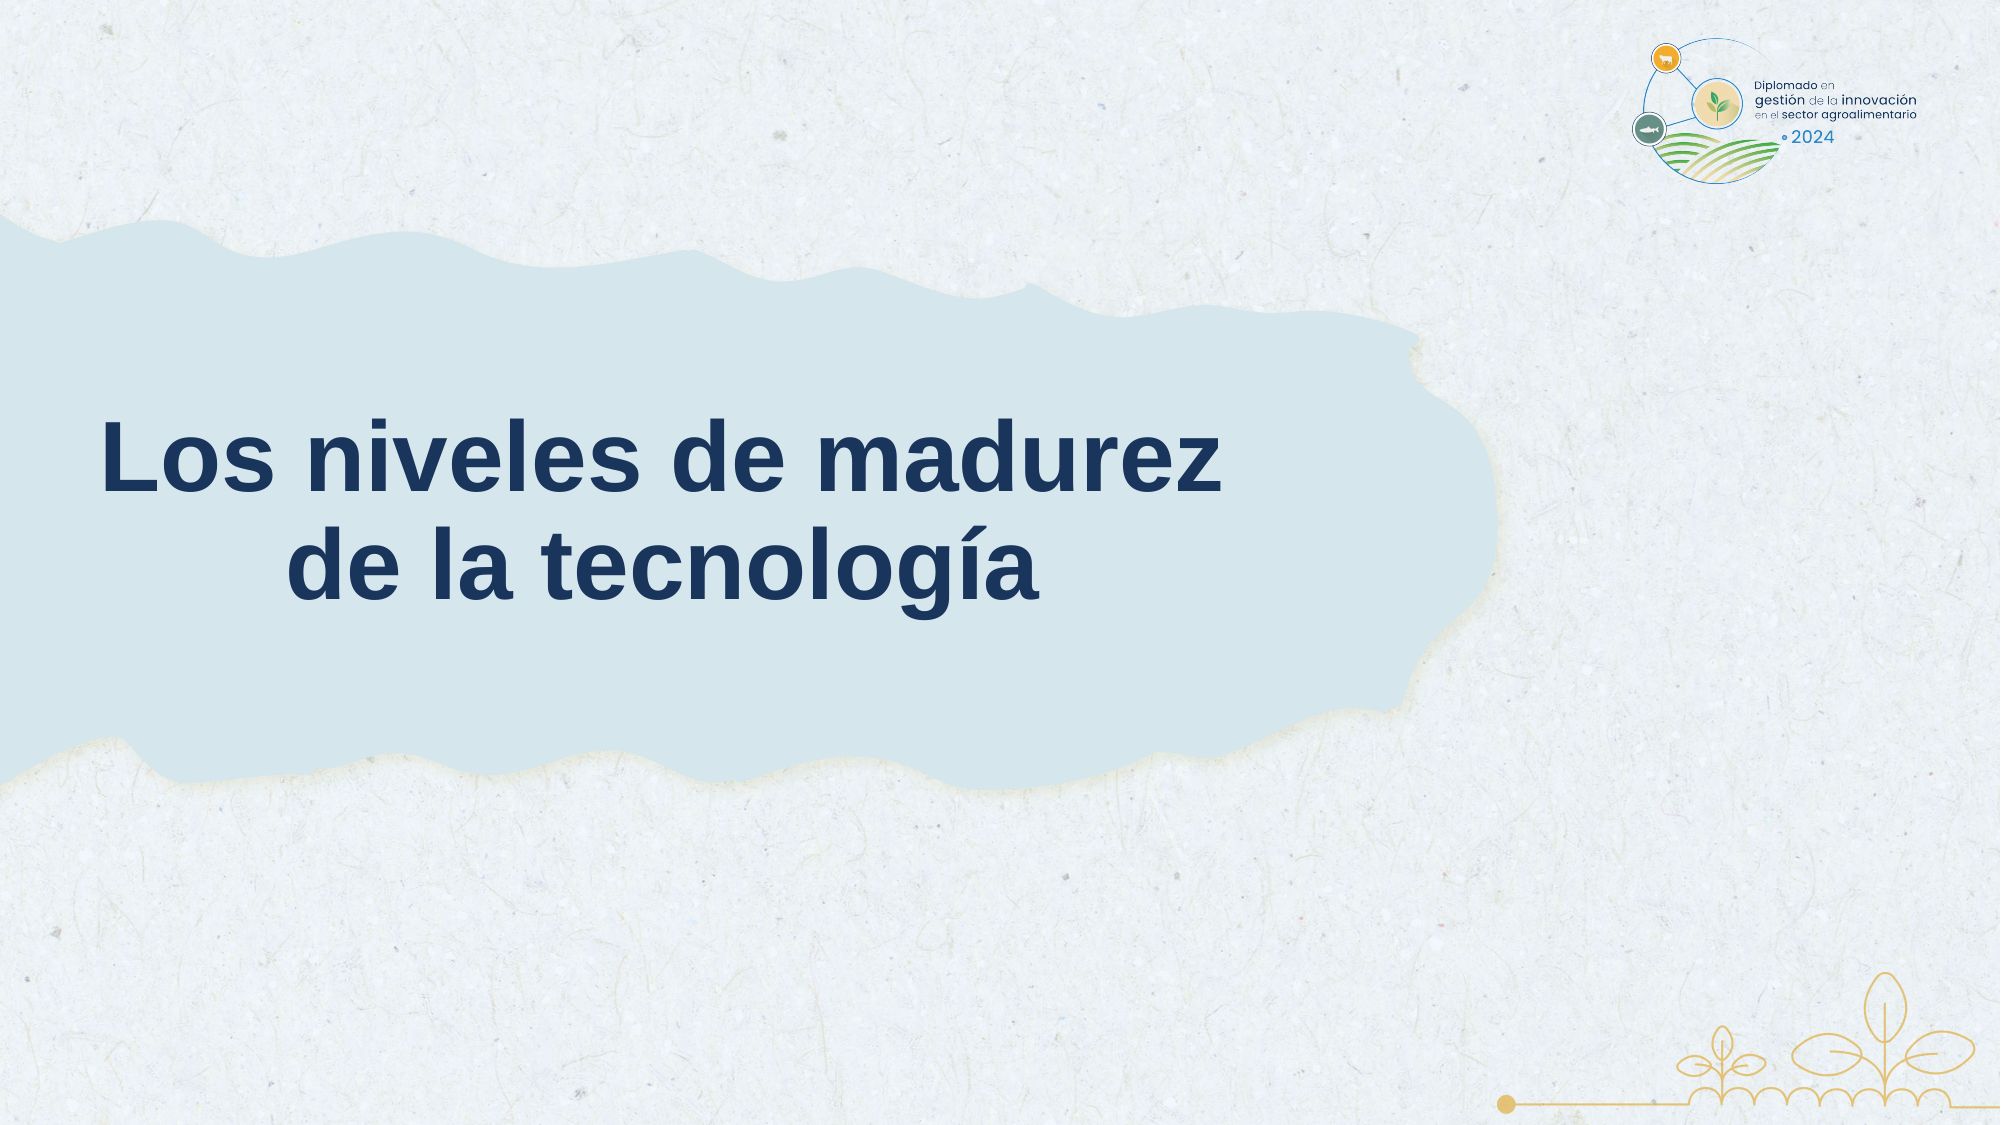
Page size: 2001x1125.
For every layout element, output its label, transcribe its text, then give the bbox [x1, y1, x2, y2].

title Los niveles de madurez de la tecnología [39, 338, 1286, 688]
picture [0, 0, 2000, 1125]
